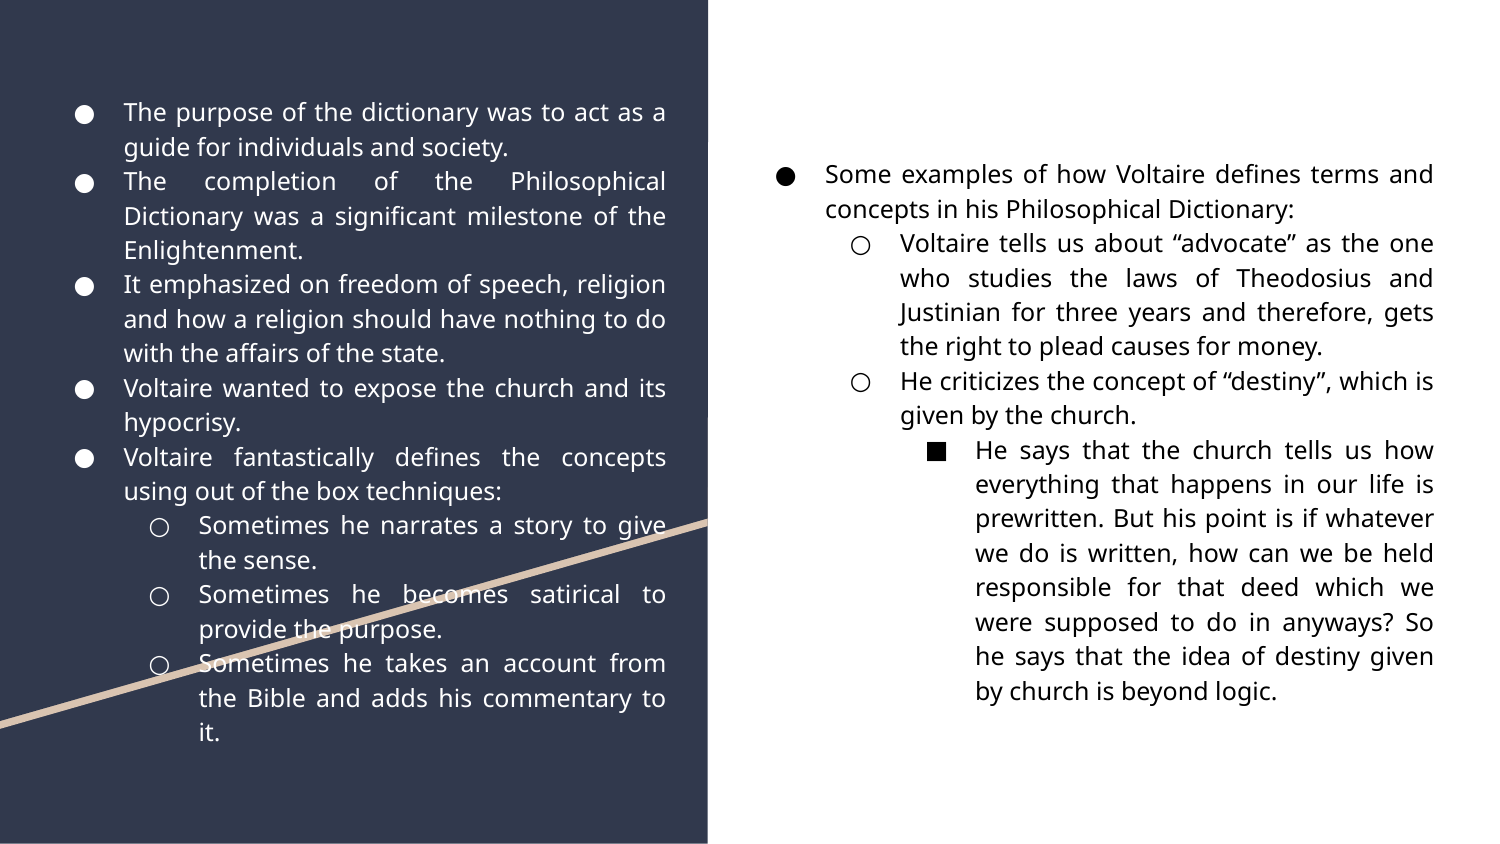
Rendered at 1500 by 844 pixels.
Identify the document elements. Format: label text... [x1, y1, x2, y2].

list The purpose of the dictionary was to act as a guide for individuals and society. The completion of the Philosophical Dictionary was a significant milestone of the Enlightenment. It emphasized on freedom of speech, religion and how a religion should have nothing to do with the affairs of the state. Voltaire wanted to expose the church and its hypocrisy. Voltaire fantastically defines the concepts using out of the box techniques: Sometimes he narrates a story to give the sense. Sometimes he becomes satirical to provide the purpose. Sometimes he takes an account from the Bible and adds his commentary to it. [33, 47, 683, 792]
text_box Some examples of how Voltaire defines terms and concepts in his Philosophical Dictionary: Voltaire tells us about “advocate” as the one who studies the laws of Theodosius and Justinian for three years and therefore, gets the right to plead causes for money. He criticizes the concept of “destiny”, which is given by the church. He says that the church tells us how everything that happens in our life is prewritten. But his point is if whatever we do is written, how can we be held responsible for that deed which we were supposed to do in anyways? So he says that the idea of destiny given by church is beyond logic. [735, 58, 1450, 801]
